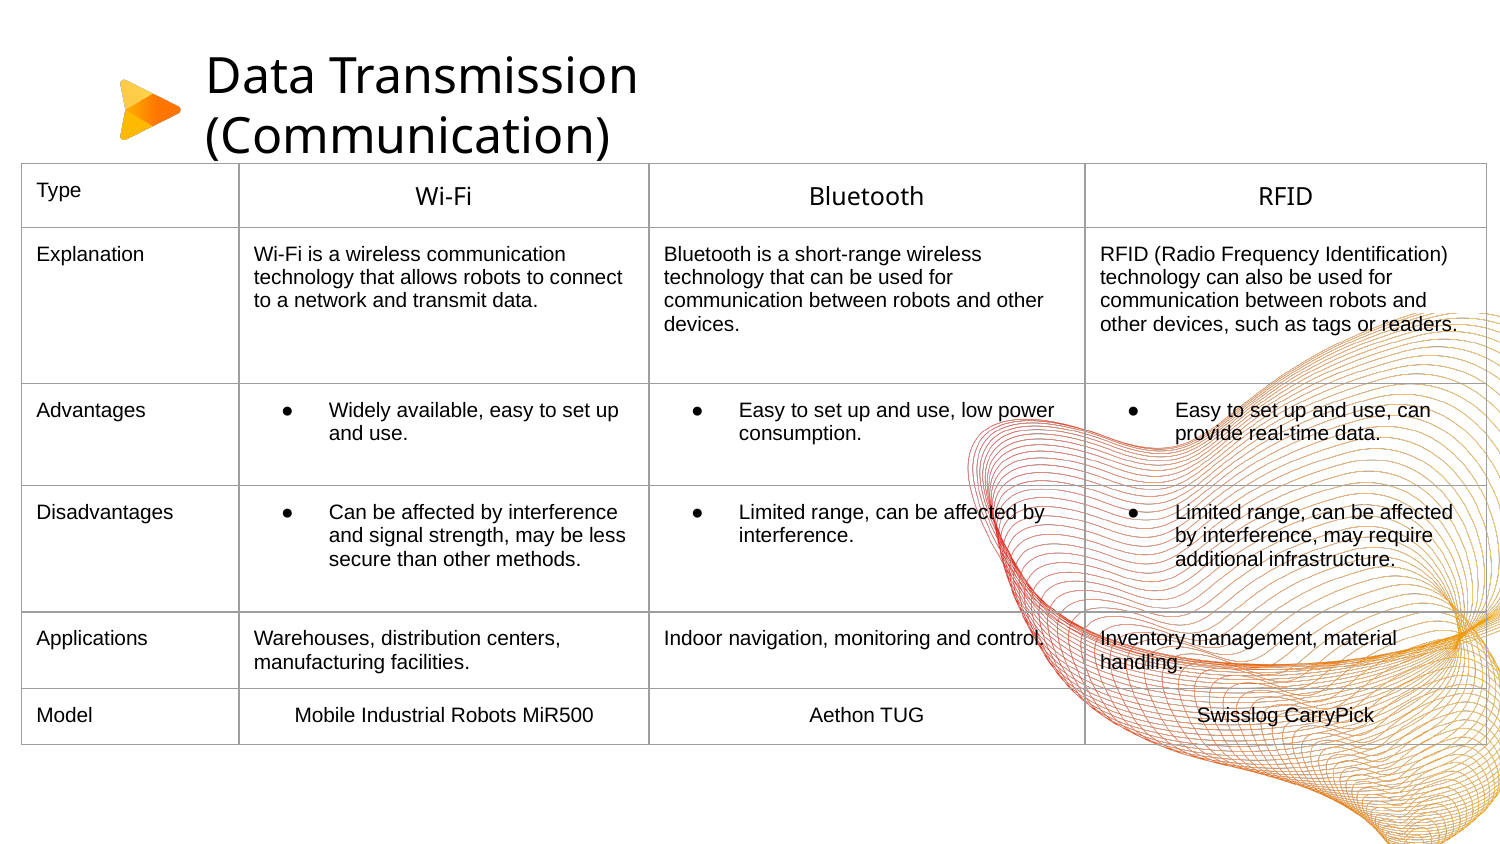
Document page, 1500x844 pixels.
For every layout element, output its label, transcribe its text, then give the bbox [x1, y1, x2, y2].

table_cell Widely available, easy to set up and use. [240, 384, 648, 485]
table_cell Explanation [22, 228, 238, 383]
table_cell Disadvantages [22, 486, 238, 611]
table_header Type [22, 164, 238, 227]
table_cell Swisslog CarryPick [1086, 689, 1486, 744]
table_header RFID [1086, 164, 1486, 227]
picture [967, 313, 1500, 844]
table_header Wi-Fi [240, 164, 648, 227]
table_cell Can be affected by interference and signal strength, may be less secure than other methods. [240, 486, 648, 611]
table_cell Wi-Fi is a wireless communication technology that allows robots to connect to a network and transmit data. [240, 228, 648, 383]
table_cell Limited range, can be affected by interference. [650, 486, 1084, 611]
table_cell Indoor navigation, monitoring and control. [650, 613, 1084, 688]
table_cell Easy to set up and use, low power consumption. [650, 384, 1084, 485]
table_cell Inventory management, material handling. [1086, 613, 1486, 688]
table_cell Limited range, can be affected by interference, may require additional infrastructure. [1086, 486, 1486, 611]
table_cell Advantages [22, 384, 238, 485]
table_cell Applications [22, 613, 238, 688]
table_cell Warehouses, distribution centers, manufacturing facilities. [240, 613, 648, 688]
table_cell Easy to set up and use, can provide real-time data. [1086, 384, 1486, 485]
table_header Bluetooth [650, 164, 1084, 227]
table_cell Aethon TUG [650, 689, 1084, 744]
table_cell Model [22, 689, 238, 744]
table_cell RFID (Radio Frequency Identification) technology can also be used for communication between robots and other devices, such as tags or readers. [1086, 228, 1486, 383]
table_cell Bluetooth is a short-range wireless technology that can be used for communication between robots and other devices. [650, 228, 1084, 383]
picture [119, 78, 181, 140]
table_cell Mobile Industrial Robots MiR500 [240, 689, 648, 744]
title Data Transmission (Communication) [190, 44, 1019, 163]
